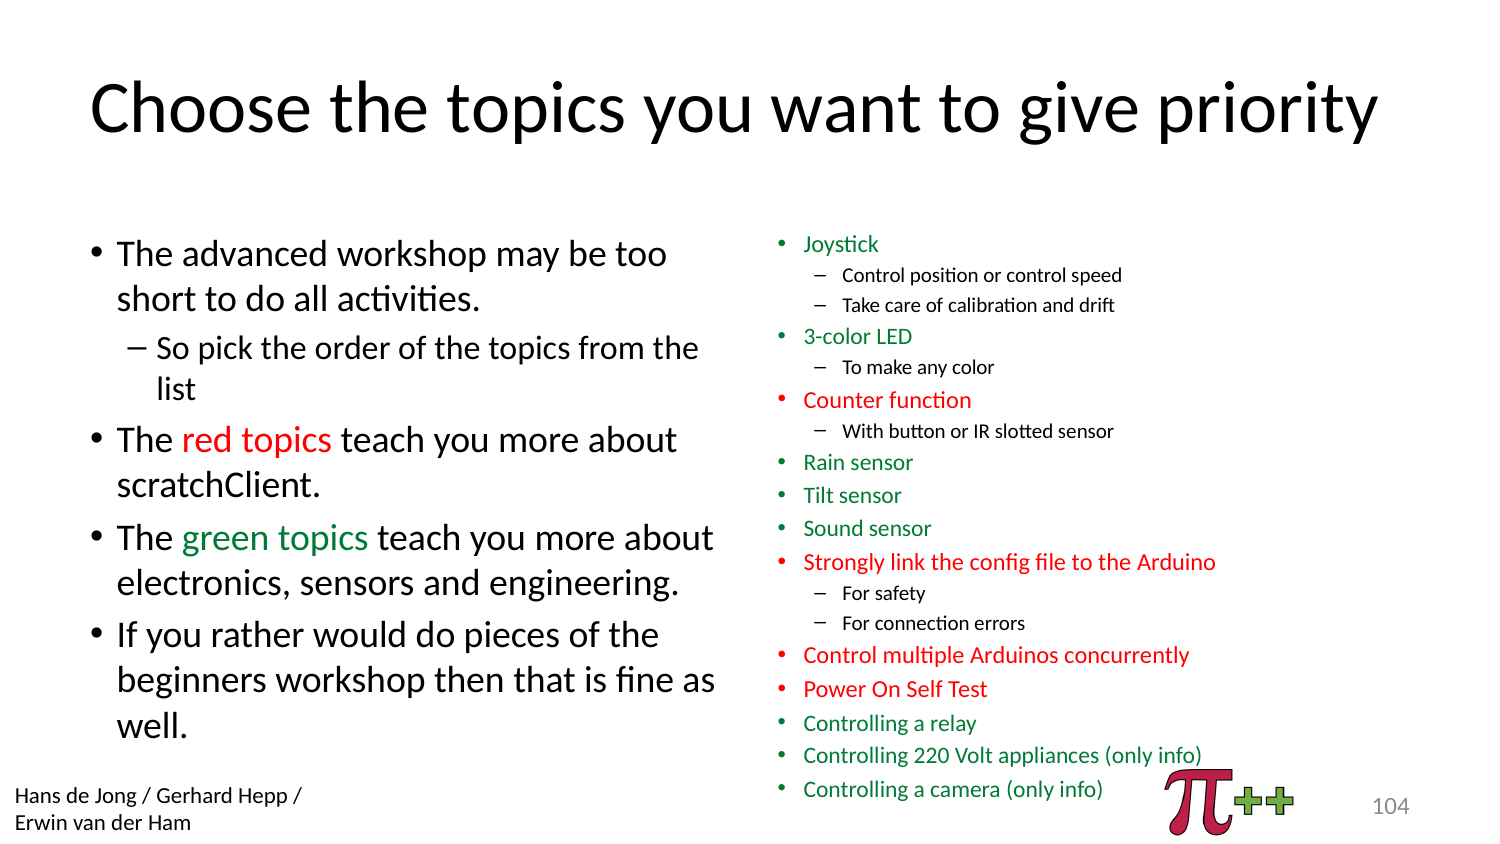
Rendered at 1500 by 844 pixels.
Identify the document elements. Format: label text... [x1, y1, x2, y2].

picture [1163, 813, 1294, 836]
slide_number 104 [1340, 782, 1425, 827]
list The advanced workshop may be too short to do all activities. So pick the order of the topics from the list The red topics teach you more about scratchClient. The green topics teach you more about electronics, sensors and engineering. If you rather would do pieces of the beginners workshop then that is fine as well. [75, 221, 738, 778]
list Joystick Control position or control speed Take care of calibration and drift 3-color LED To make any color Counter function With button or IR slotted sensor Rain sensor Tilt sensor Sound sensor Strongly link the config file to the Arduino For safety For connection errors Control multiple Arduinos concurrently Power On Self Test Controlling a relay Controlling 220 Volt appliances (only info) Controlling a camera (only info) [762, 221, 1425, 813]
title Choose the topics you want to give priority [75, 8, 1425, 198]
